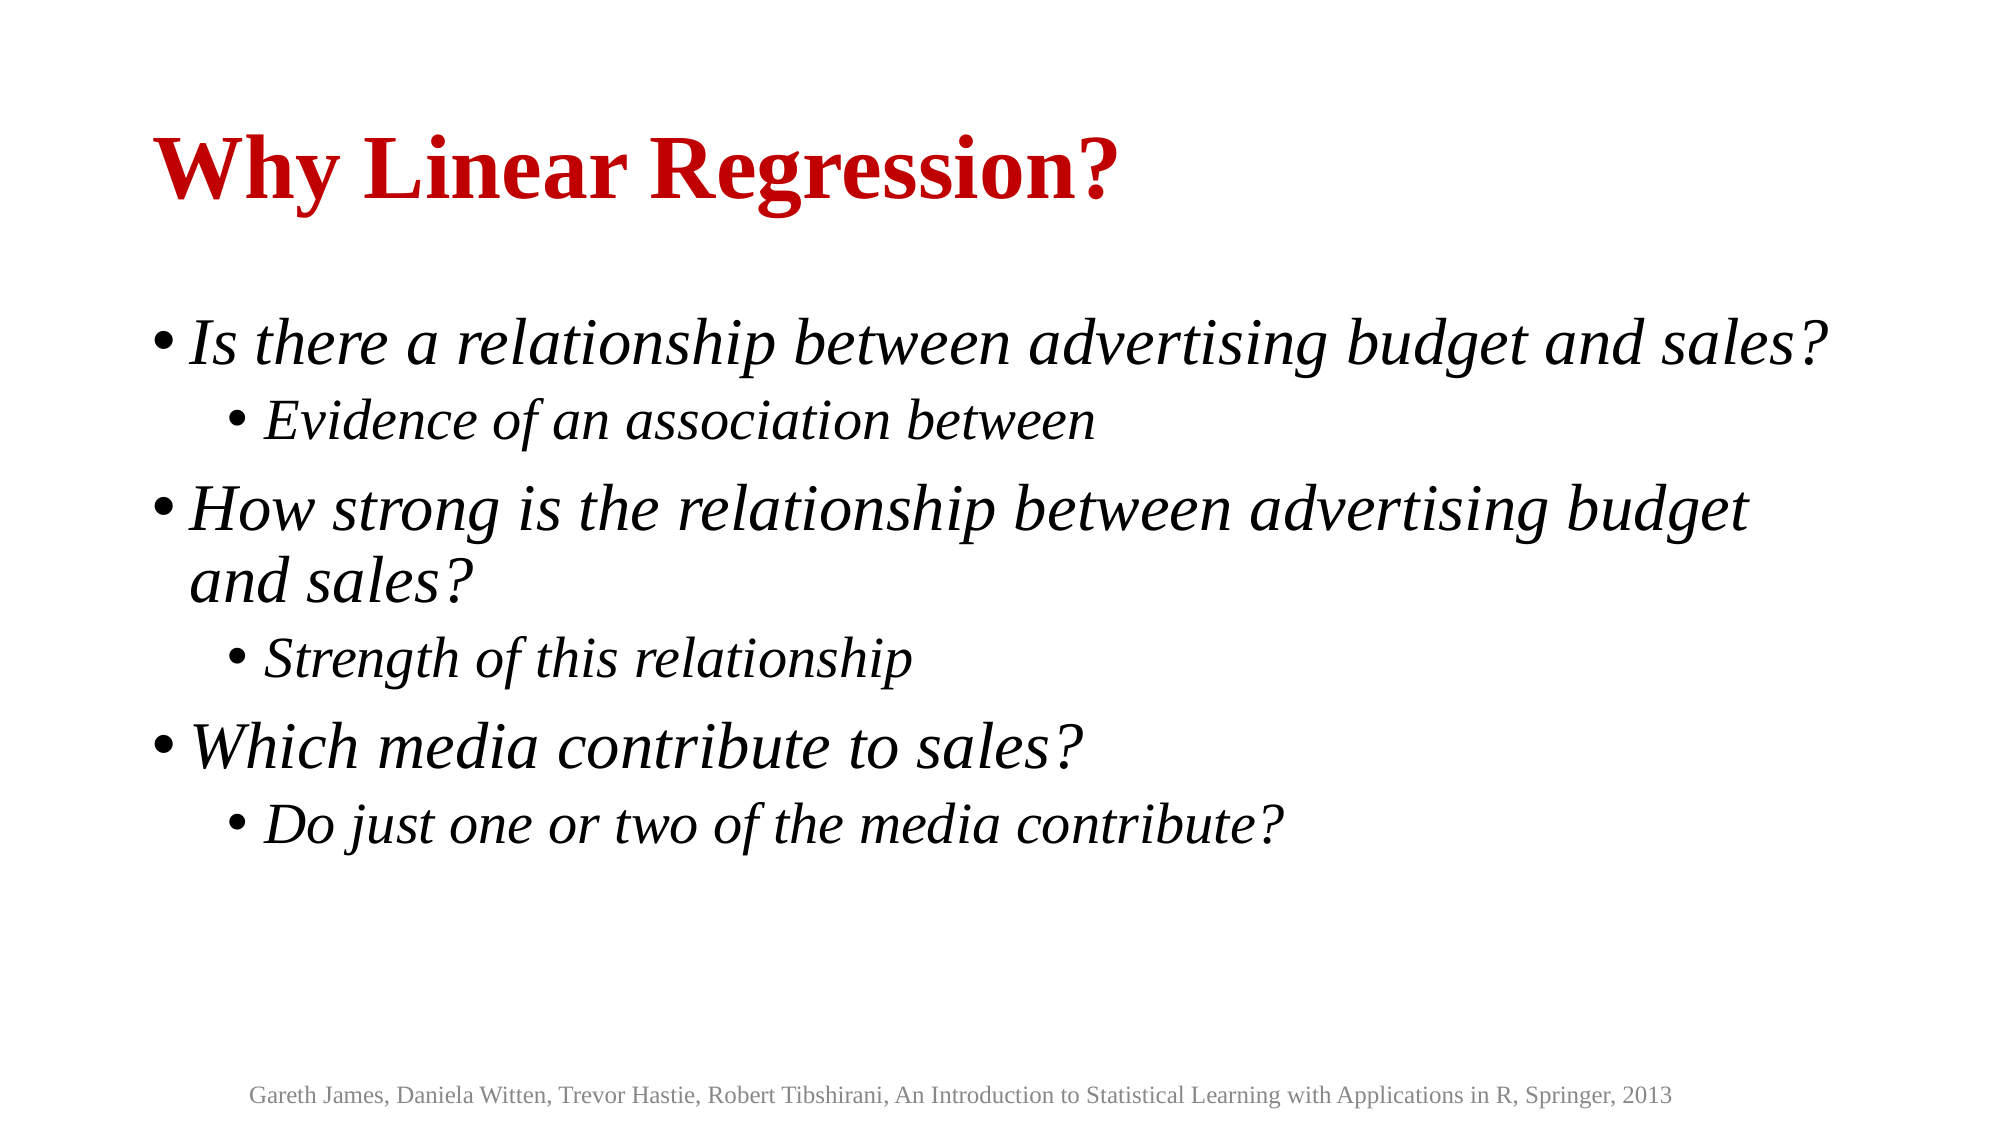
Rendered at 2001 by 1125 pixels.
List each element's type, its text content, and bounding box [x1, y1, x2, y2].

footer Gareth James, Daniela Witten, Trevor Hastie, Robert Tibshirani, An Introduction to Statistical Learning with Applications in R, Springer, 2013 [99, 1074, 1825, 1113]
list Is there a relationship between advertising budget and sales? Evidence of an association between How strong is the relationship between advertising budget and sales? Strength of this relationship Which media contribute to sales? Do just one or two of the media contribute? [137, 299, 1863, 1014]
title Why Linear Regression? [137, 59, 1863, 278]
